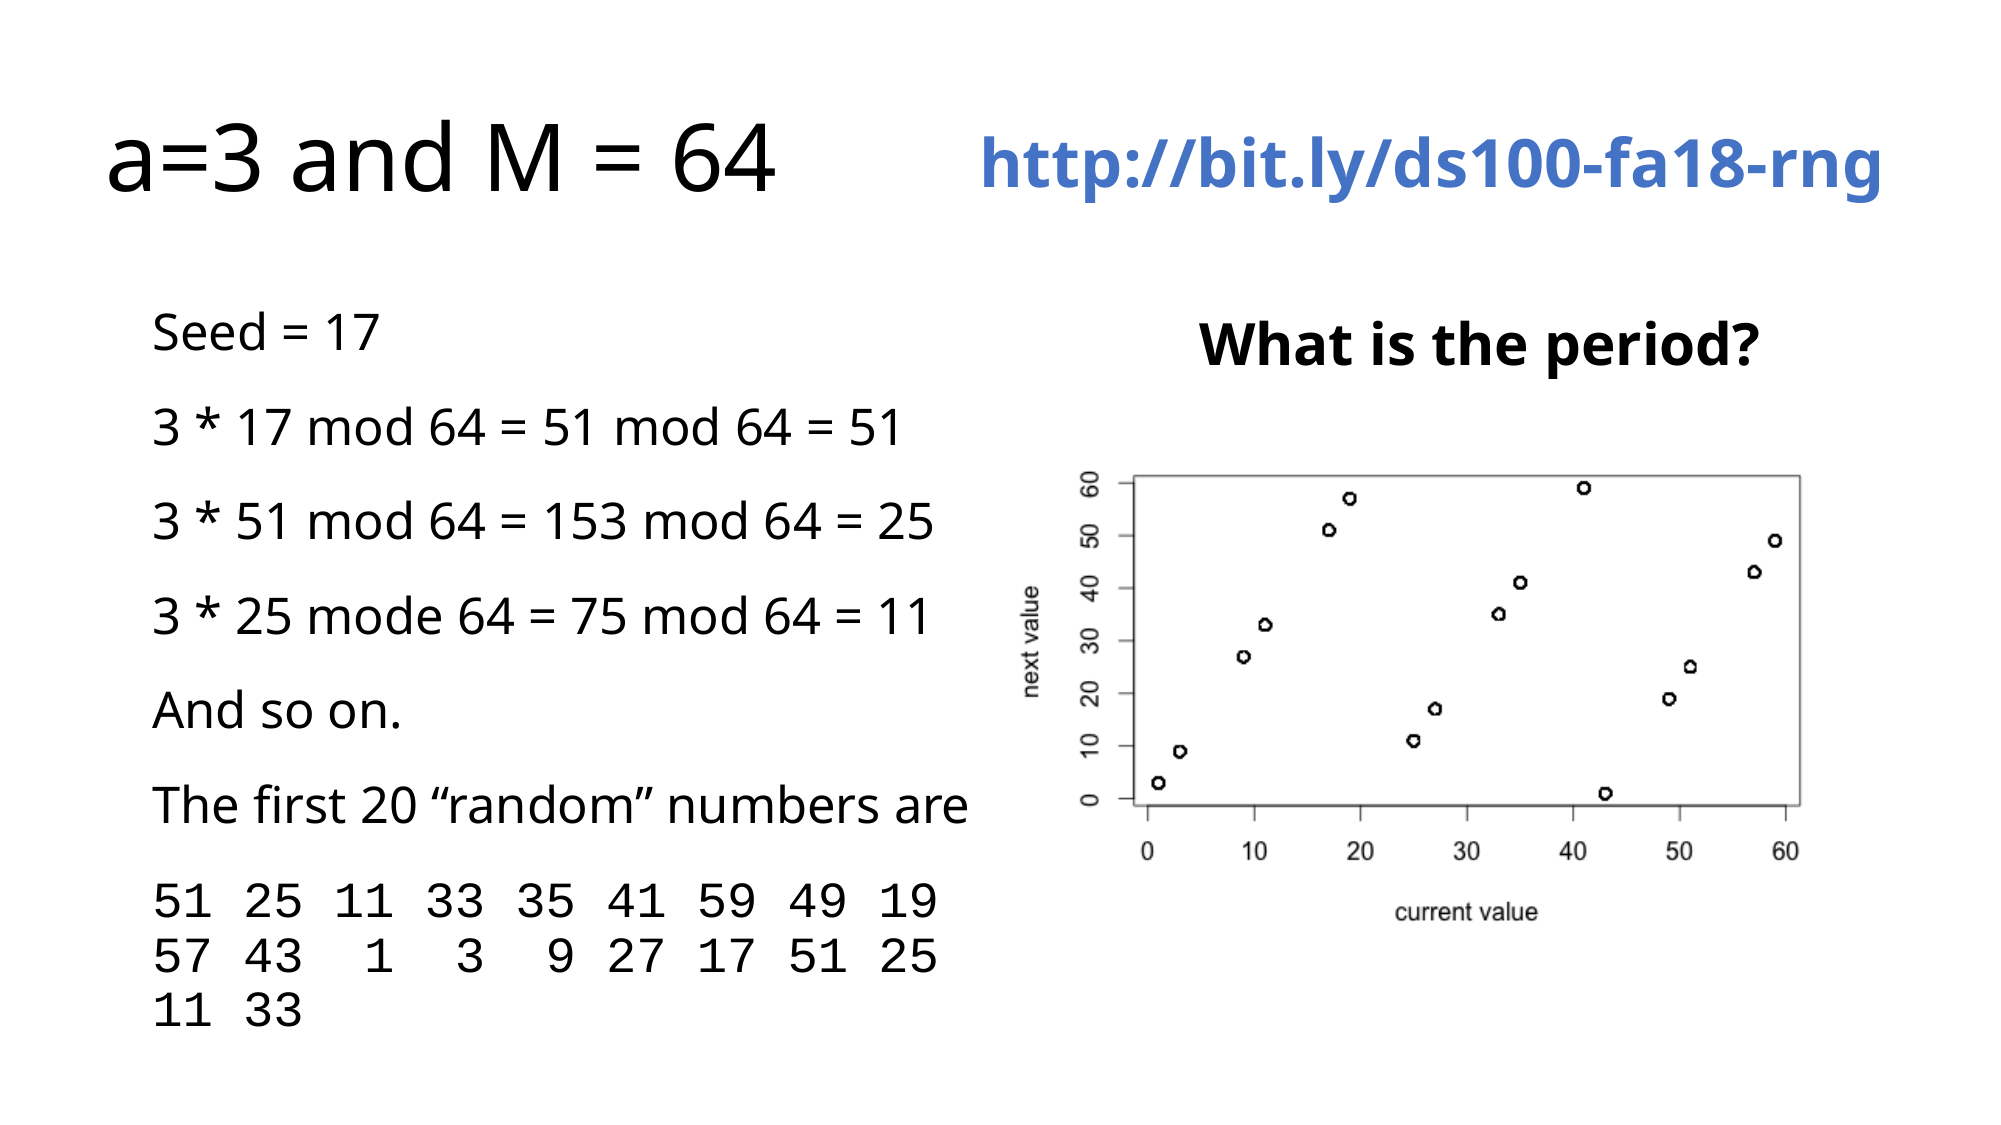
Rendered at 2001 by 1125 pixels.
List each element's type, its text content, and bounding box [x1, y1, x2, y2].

list Seed = 17 3 * 17 mod 64 = 51 mod 64 = 51 3 * 51 mod 64 = 153 mod 64 = 25 3 * 25 mode 64 = 75 mod 64 = 11 And so on. The first 20 “random” numbers are 51 25 11 33 35 41 59 49 19 57 43 1 3 9 27 17 51 25 11 33 [137, 299, 988, 1086]
title a=3 and M = 64 [90, 52, 1863, 271]
text_box http://bit.ly/ds100-fa18-rng [964, 113, 1901, 208]
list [1012, 299, 1863, 1014]
